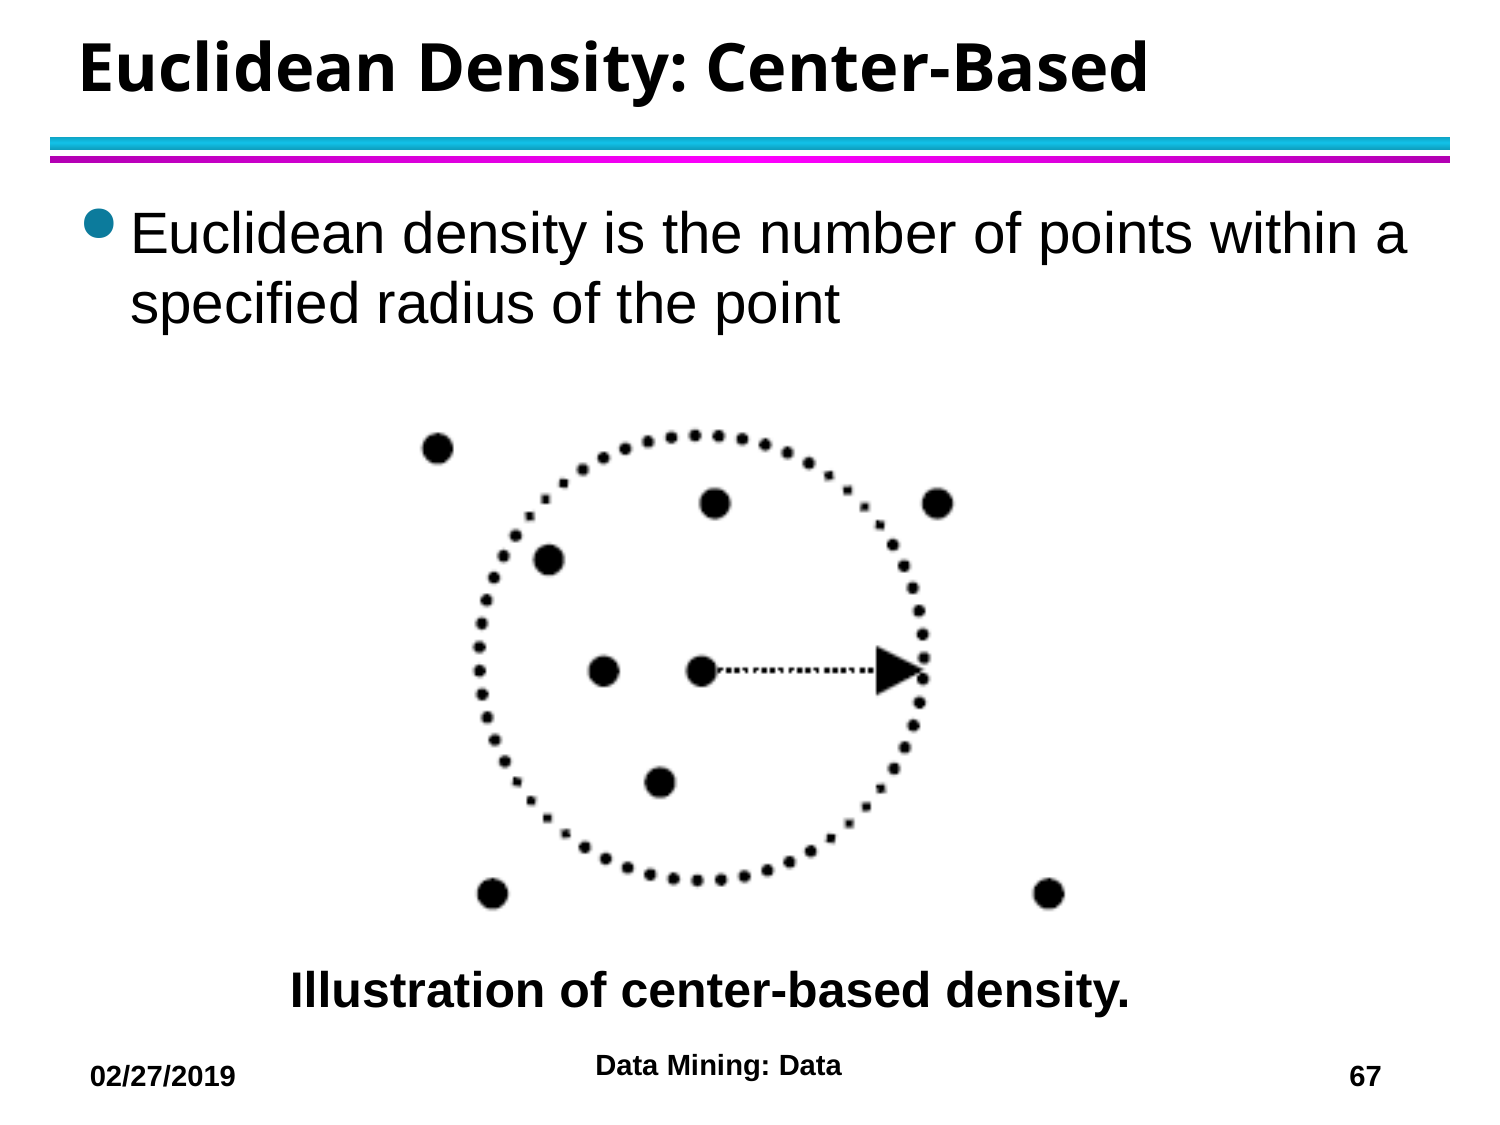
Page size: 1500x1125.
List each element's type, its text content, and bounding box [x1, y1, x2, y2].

list Euclidean density is the number of points within a specified radius of the point [67, 187, 1432, 1038]
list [162, 349, 1270, 950]
text_box Illustration of center-based density. [274, 949, 1413, 1025]
title Euclidean Density: Center-Based [62, 24, 1421, 113]
